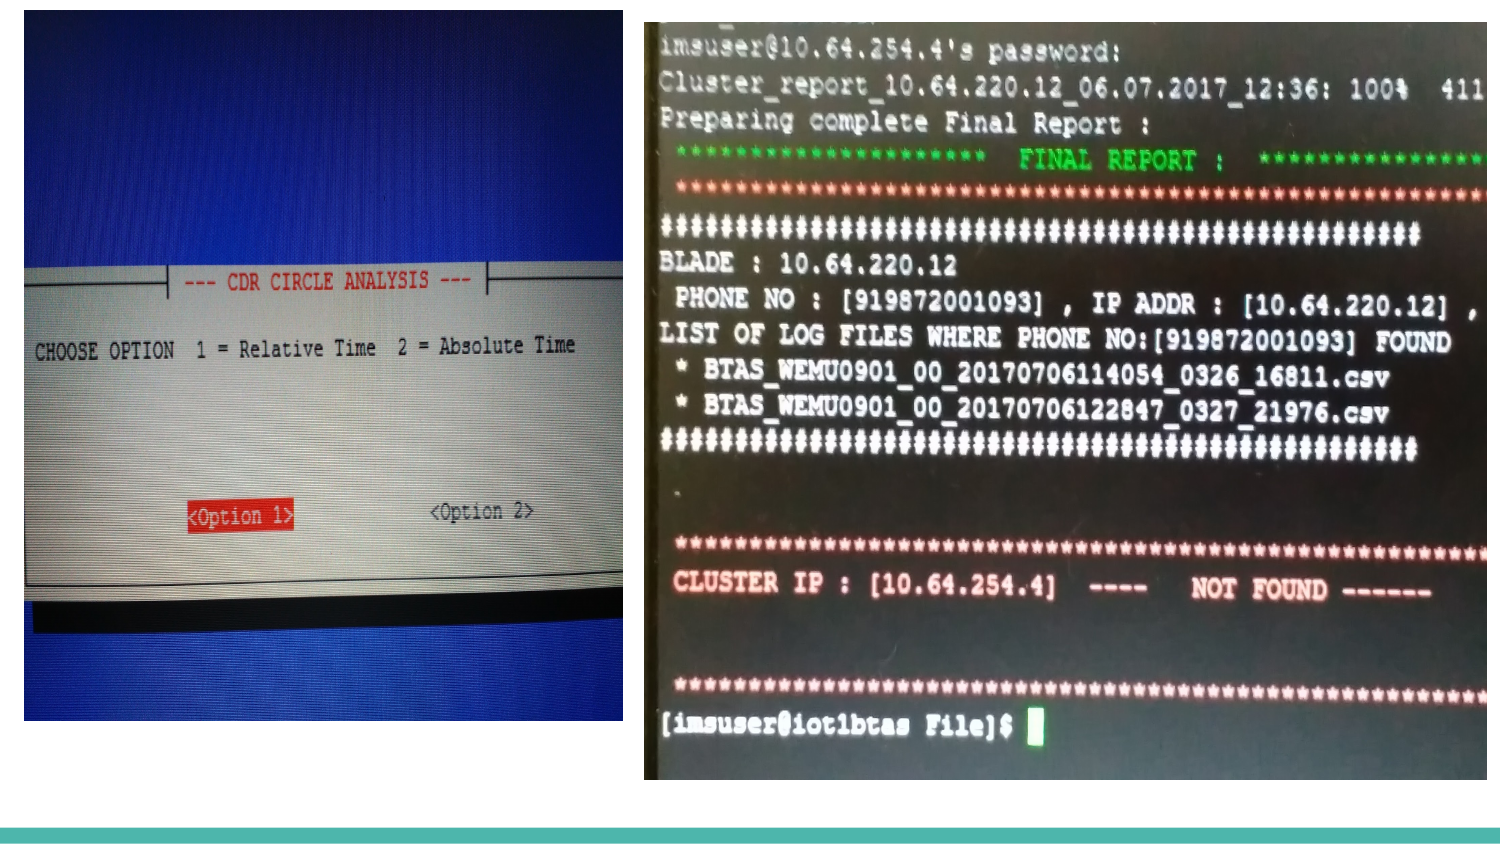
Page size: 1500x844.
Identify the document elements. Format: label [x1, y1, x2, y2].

picture [644, 22, 1487, 780]
picture [23, 10, 623, 721]
